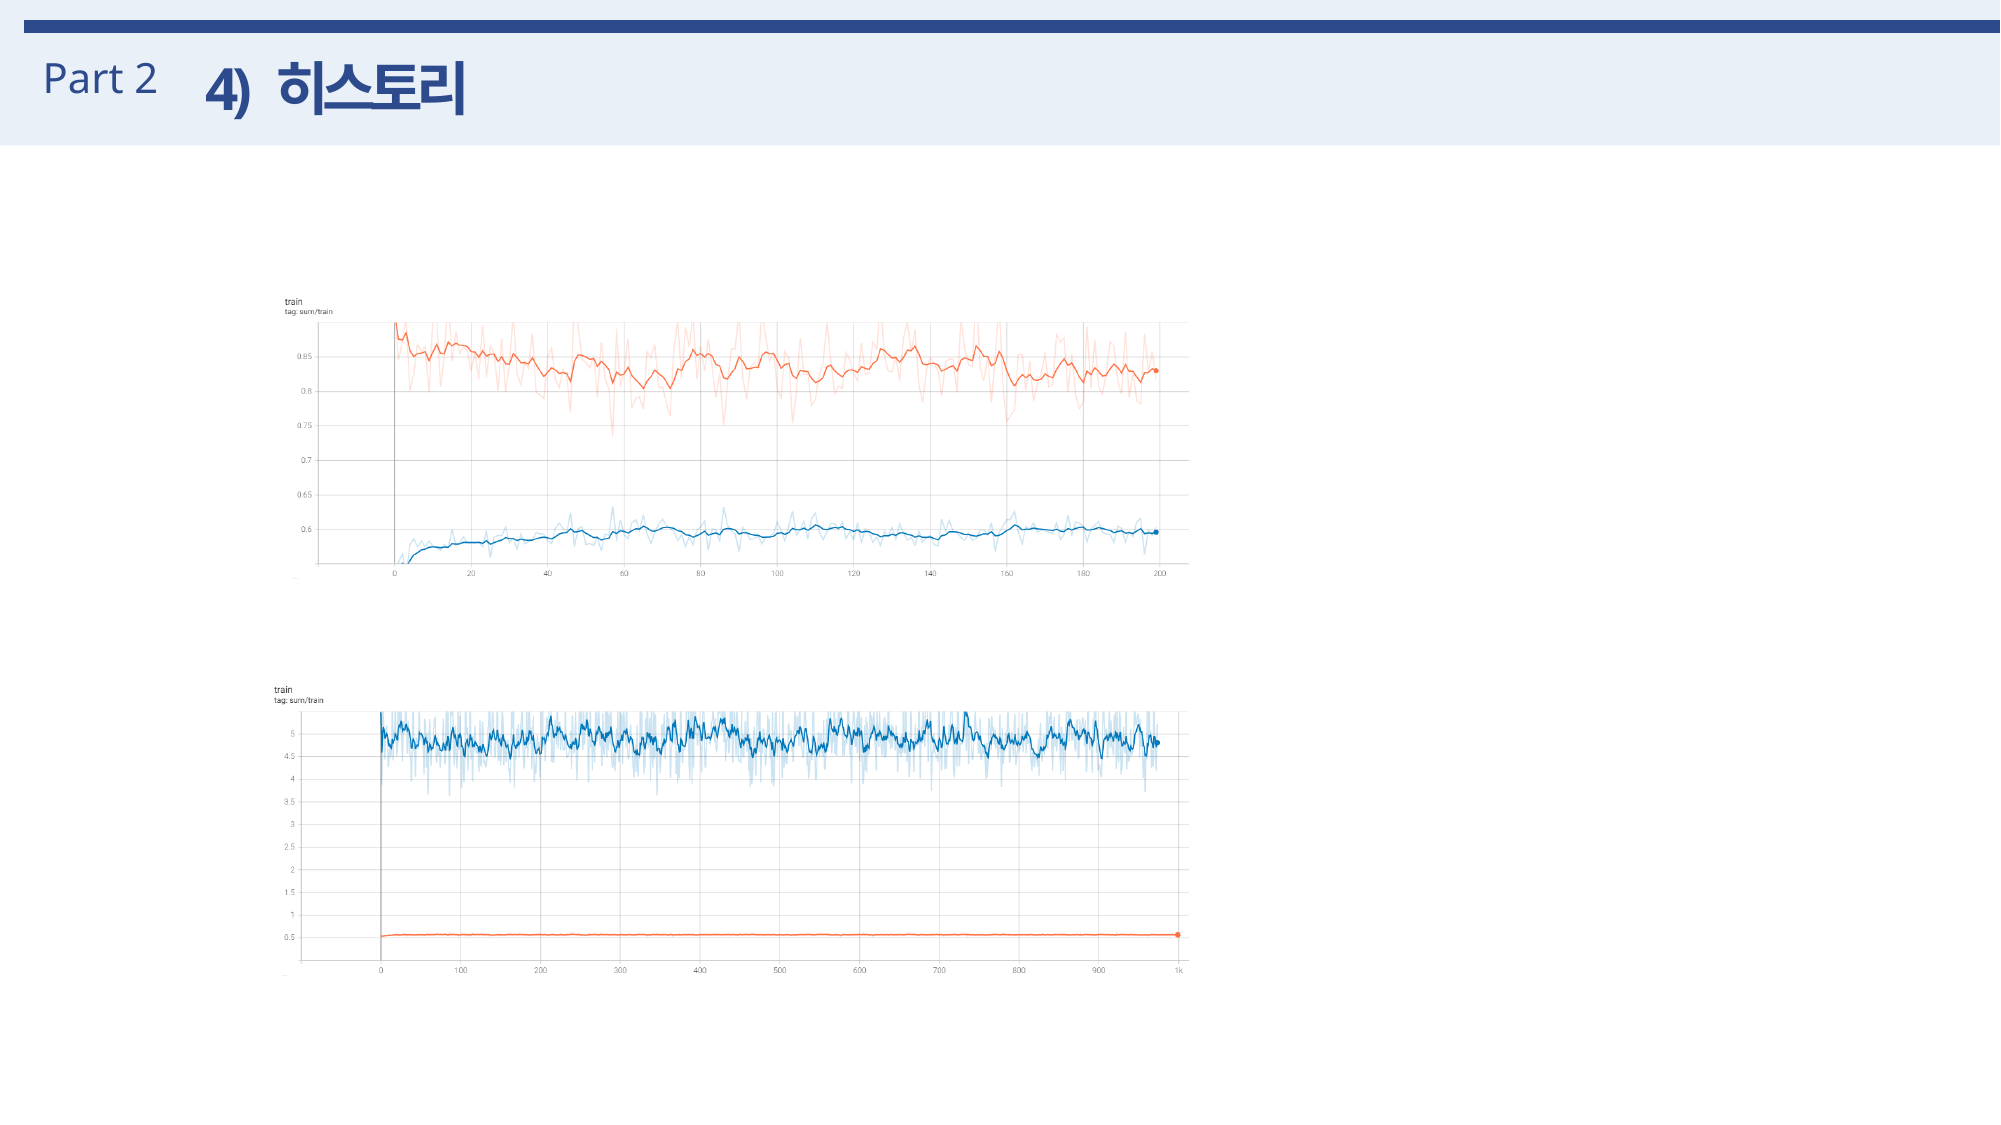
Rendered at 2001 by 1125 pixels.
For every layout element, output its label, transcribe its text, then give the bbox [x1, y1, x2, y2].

text_box Part 2 [27, 44, 174, 110]
text_box 4) 히스토리 [190, 44, 637, 130]
picture [270, 678, 1189, 976]
picture [279, 289, 1189, 579]
text_box [0, 0, 2000, 146]
